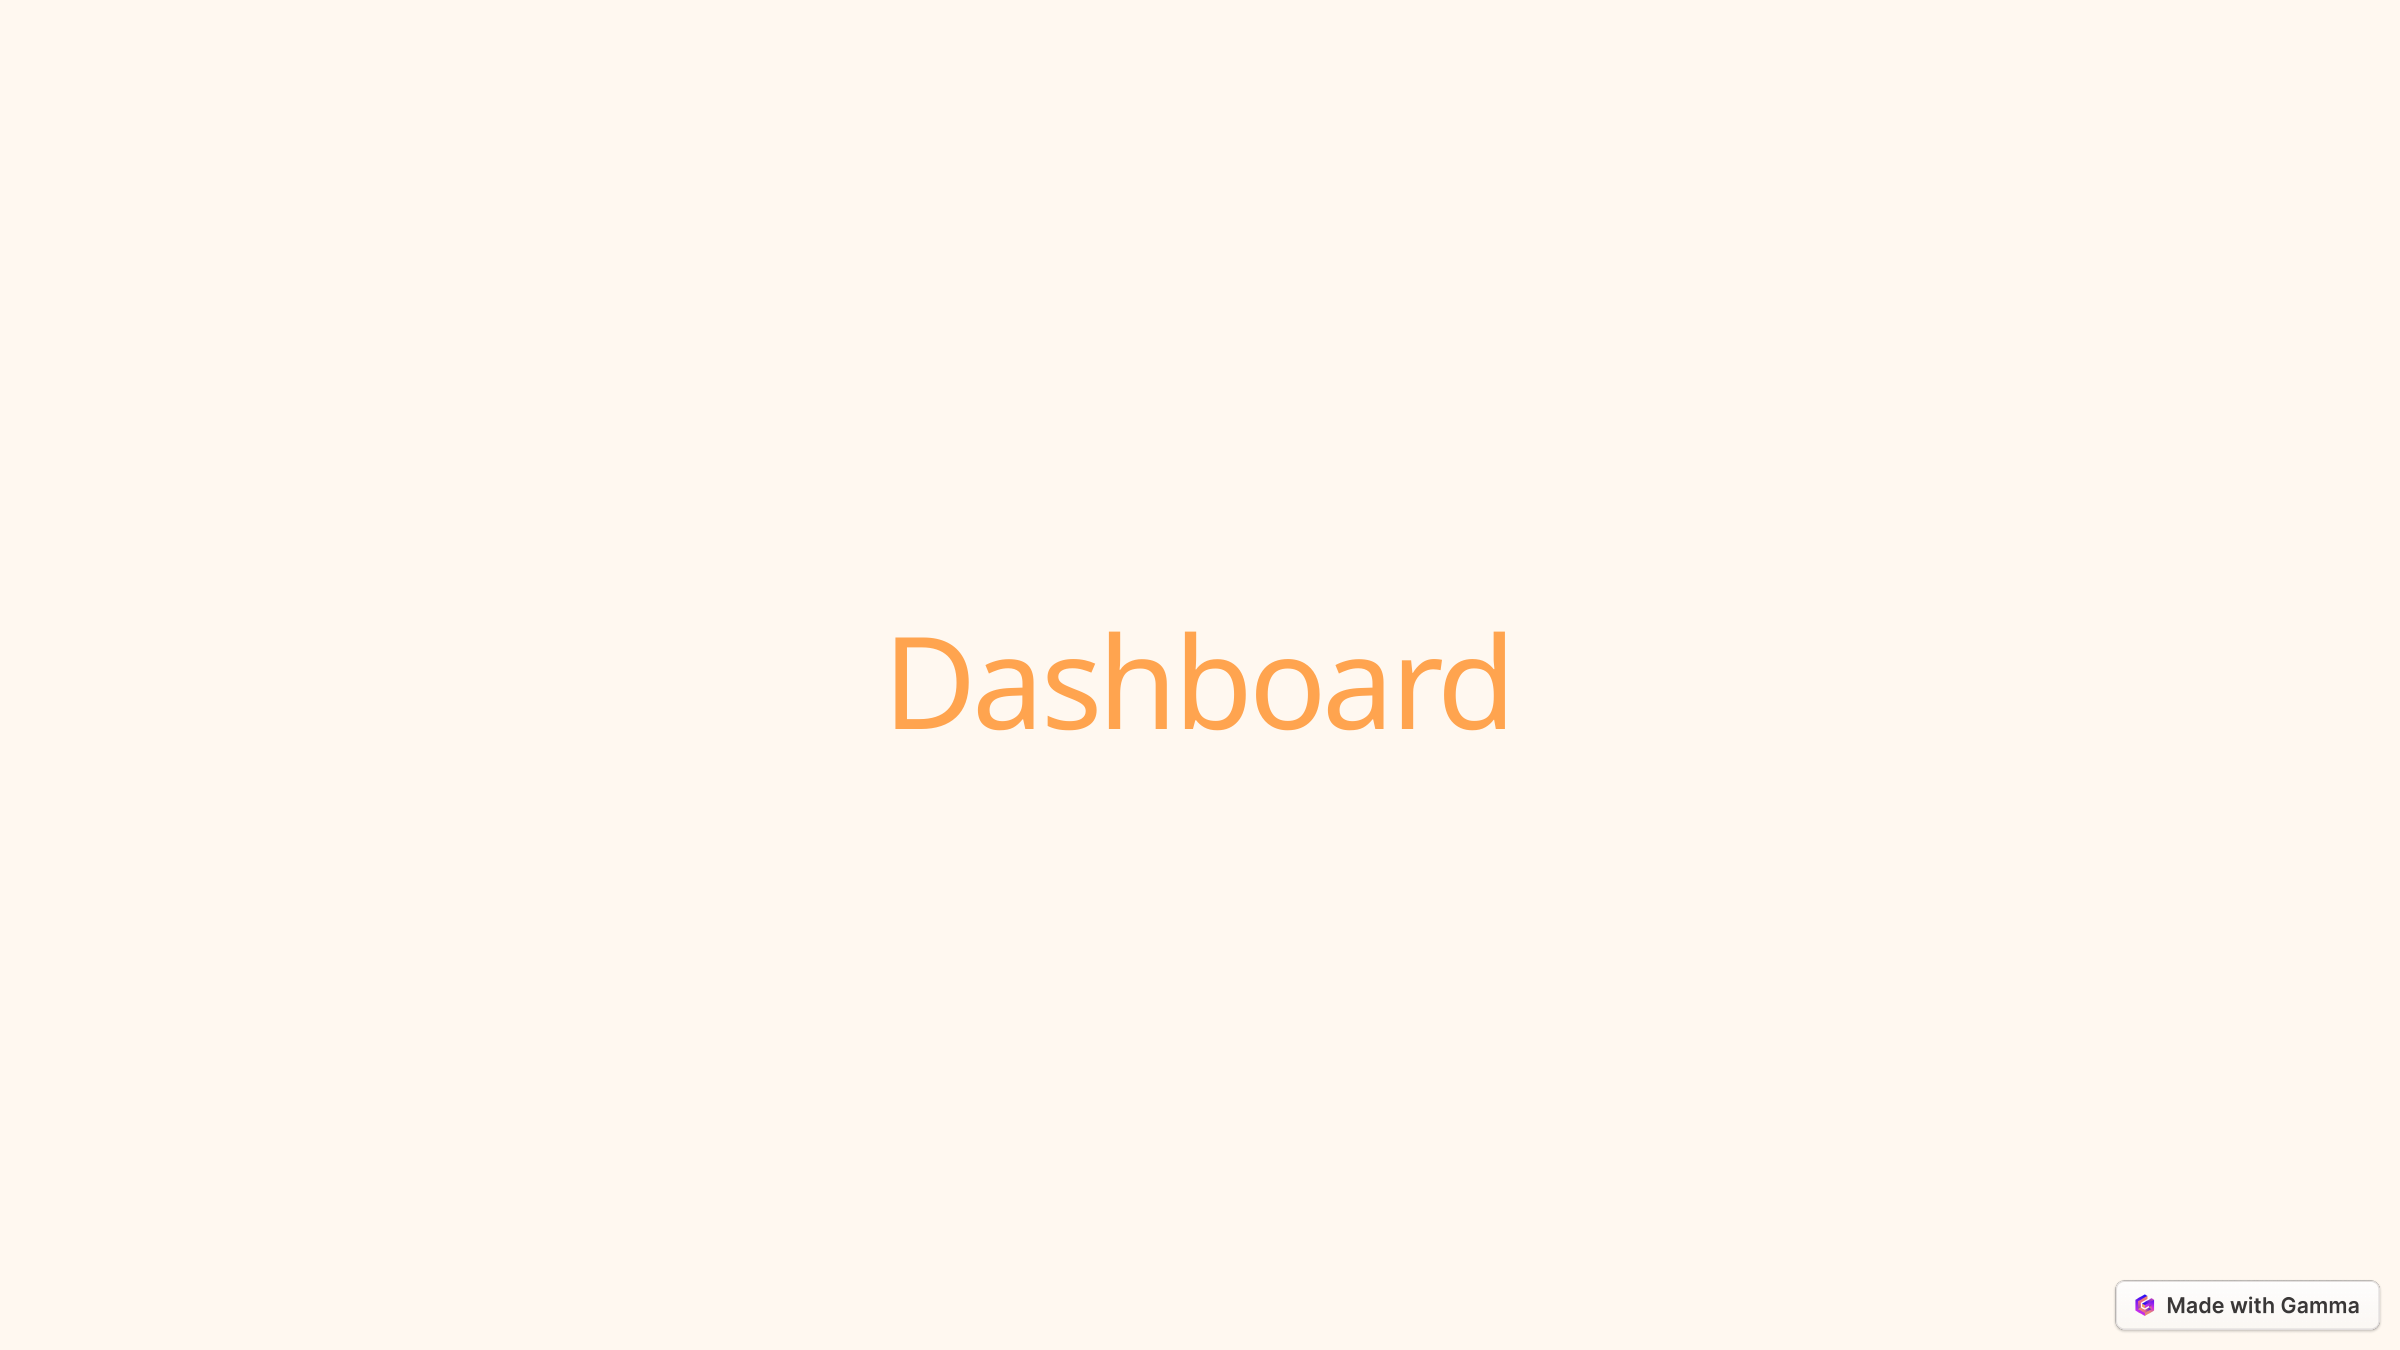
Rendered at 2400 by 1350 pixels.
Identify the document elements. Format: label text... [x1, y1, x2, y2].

text_box Dashboard [558, 594, 1842, 756]
picture [2106, 1271, 2389, 1339]
